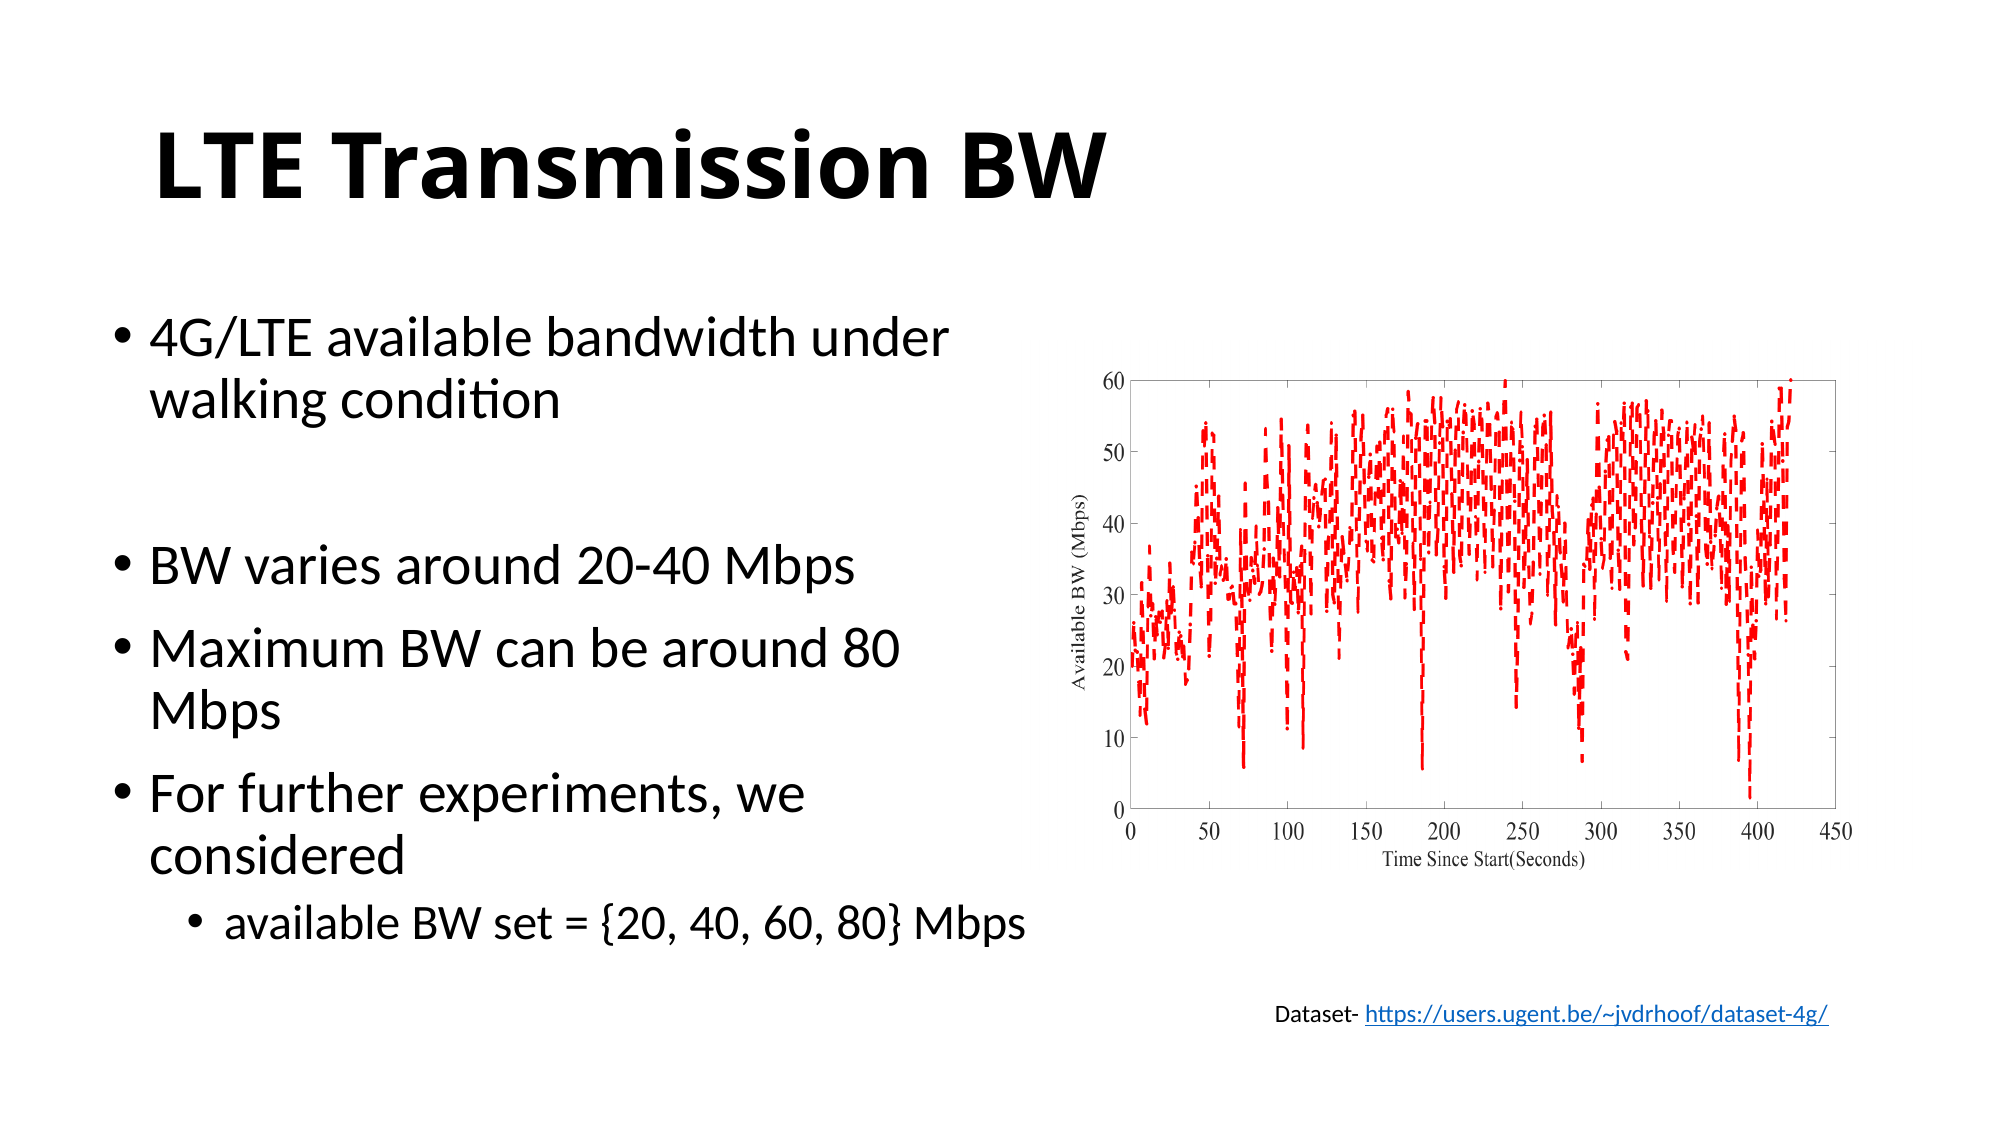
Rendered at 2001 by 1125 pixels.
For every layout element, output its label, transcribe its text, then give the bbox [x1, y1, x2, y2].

title LTE Transmission BW [137, 59, 1863, 278]
text_box Dataset- https://users.ugent.be/~jvdrhoof/dataset-4g/ [1260, 990, 1922, 1036]
list 4G/LTE available bandwidth under walking condition BW varies around 20-40 Mbps Maximum BW can be around 80 Mbps For further experiments, we considered available BW set = {20, 40, 60, 80} Mbps [97, 299, 1047, 1014]
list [1012, 340, 1922, 870]
